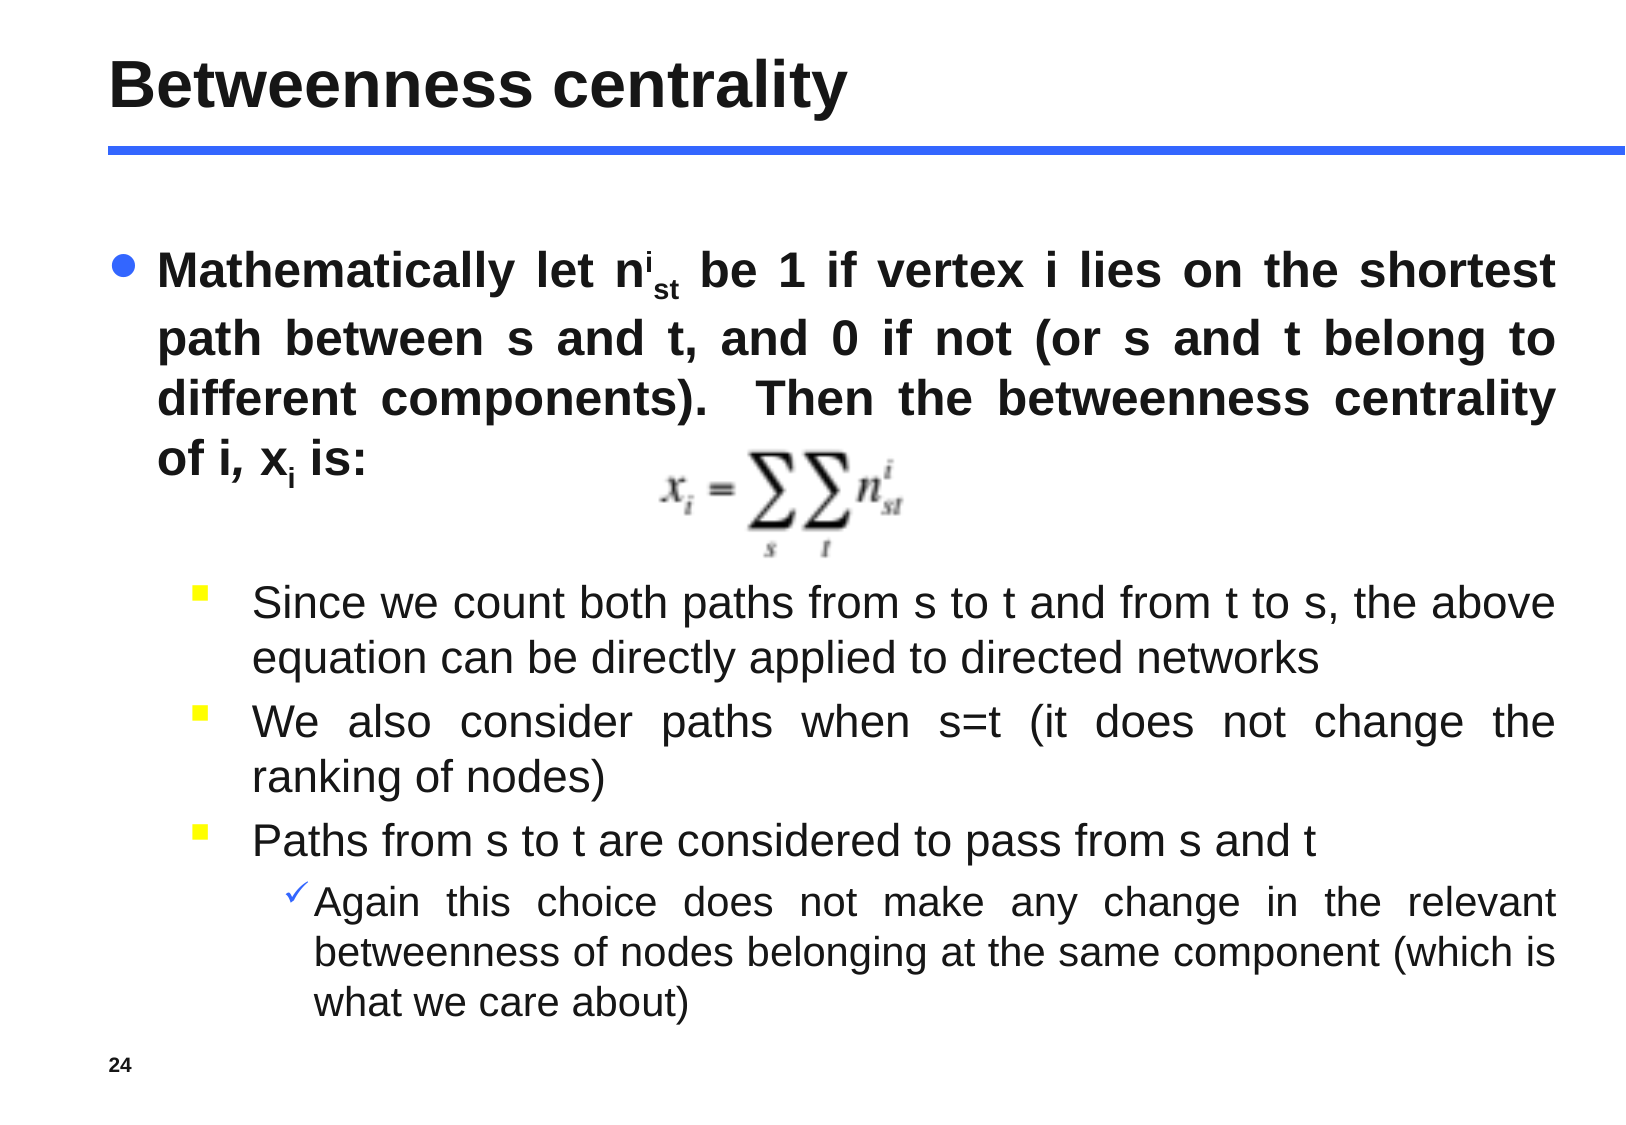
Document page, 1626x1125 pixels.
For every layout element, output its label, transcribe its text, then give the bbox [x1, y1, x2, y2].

title Betweenness centrality [108, 30, 1558, 131]
list Mathematically let nist be 1 if vertex i lies on the shortest path between s and t, and 0 if not (or s and t belong to different components). Then the betweenness centrality of i, xi is: Since we count both paths from s to t and from t to s, the above equation can be directly applied to directed networks We also consider paths when s=t (it does not change the ranking of nodes) Paths from s to t are considered to pass from s and t Again this choice does not make any change in the relevant betweenness of nodes belonging at the same component (which is what we care about) [108, 237, 1558, 975]
slide_number 24 [108, 1051, 188, 1077]
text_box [653, 441, 914, 562]
